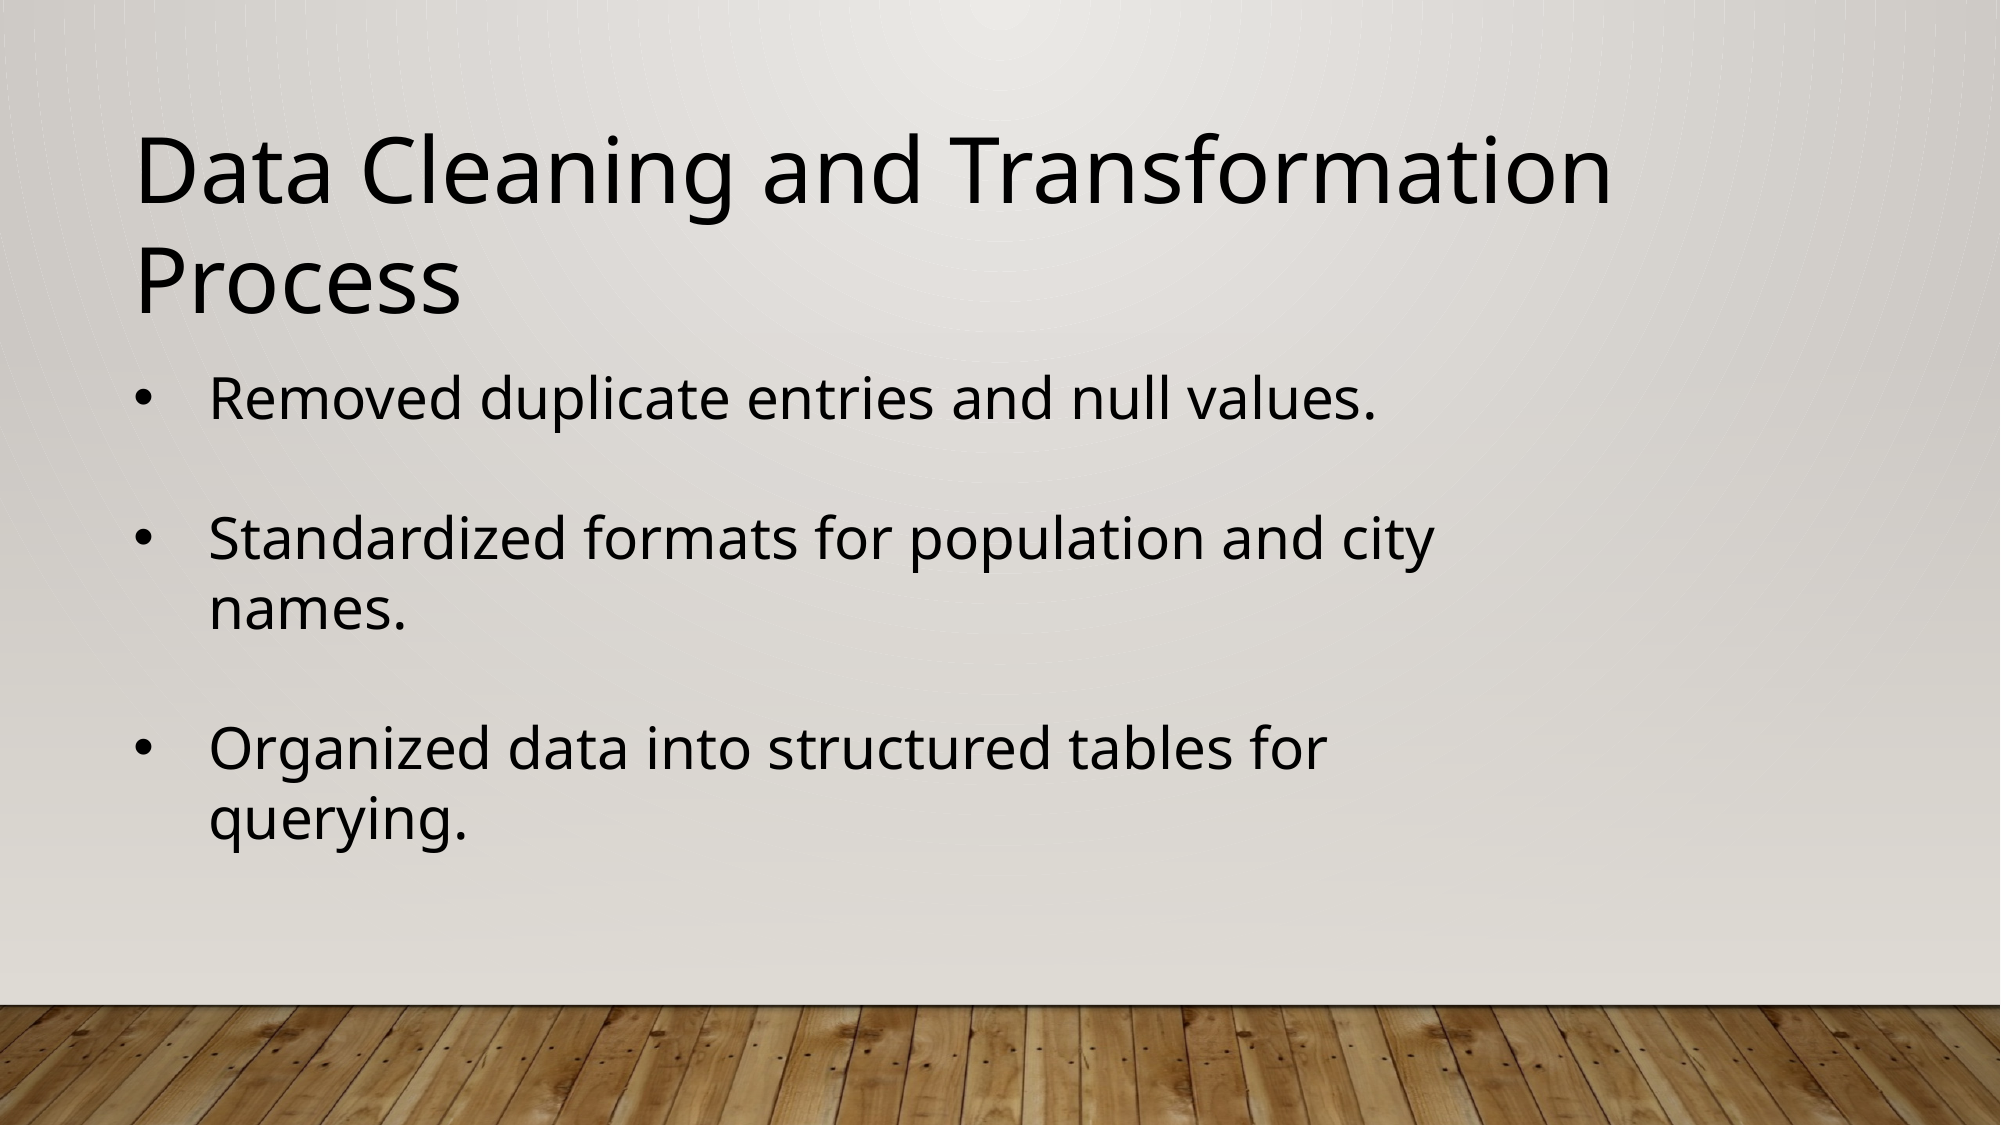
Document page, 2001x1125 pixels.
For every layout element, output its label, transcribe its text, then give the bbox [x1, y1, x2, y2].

text_box Removed duplicate entries and null values. Standardized formats for population and city names. Organized data into structured tables for querying. [118, 353, 1507, 859]
text_box Data Cleaning and Transformation Process [118, 104, 1779, 340]
picture [0, 1005, 2000, 1125]
